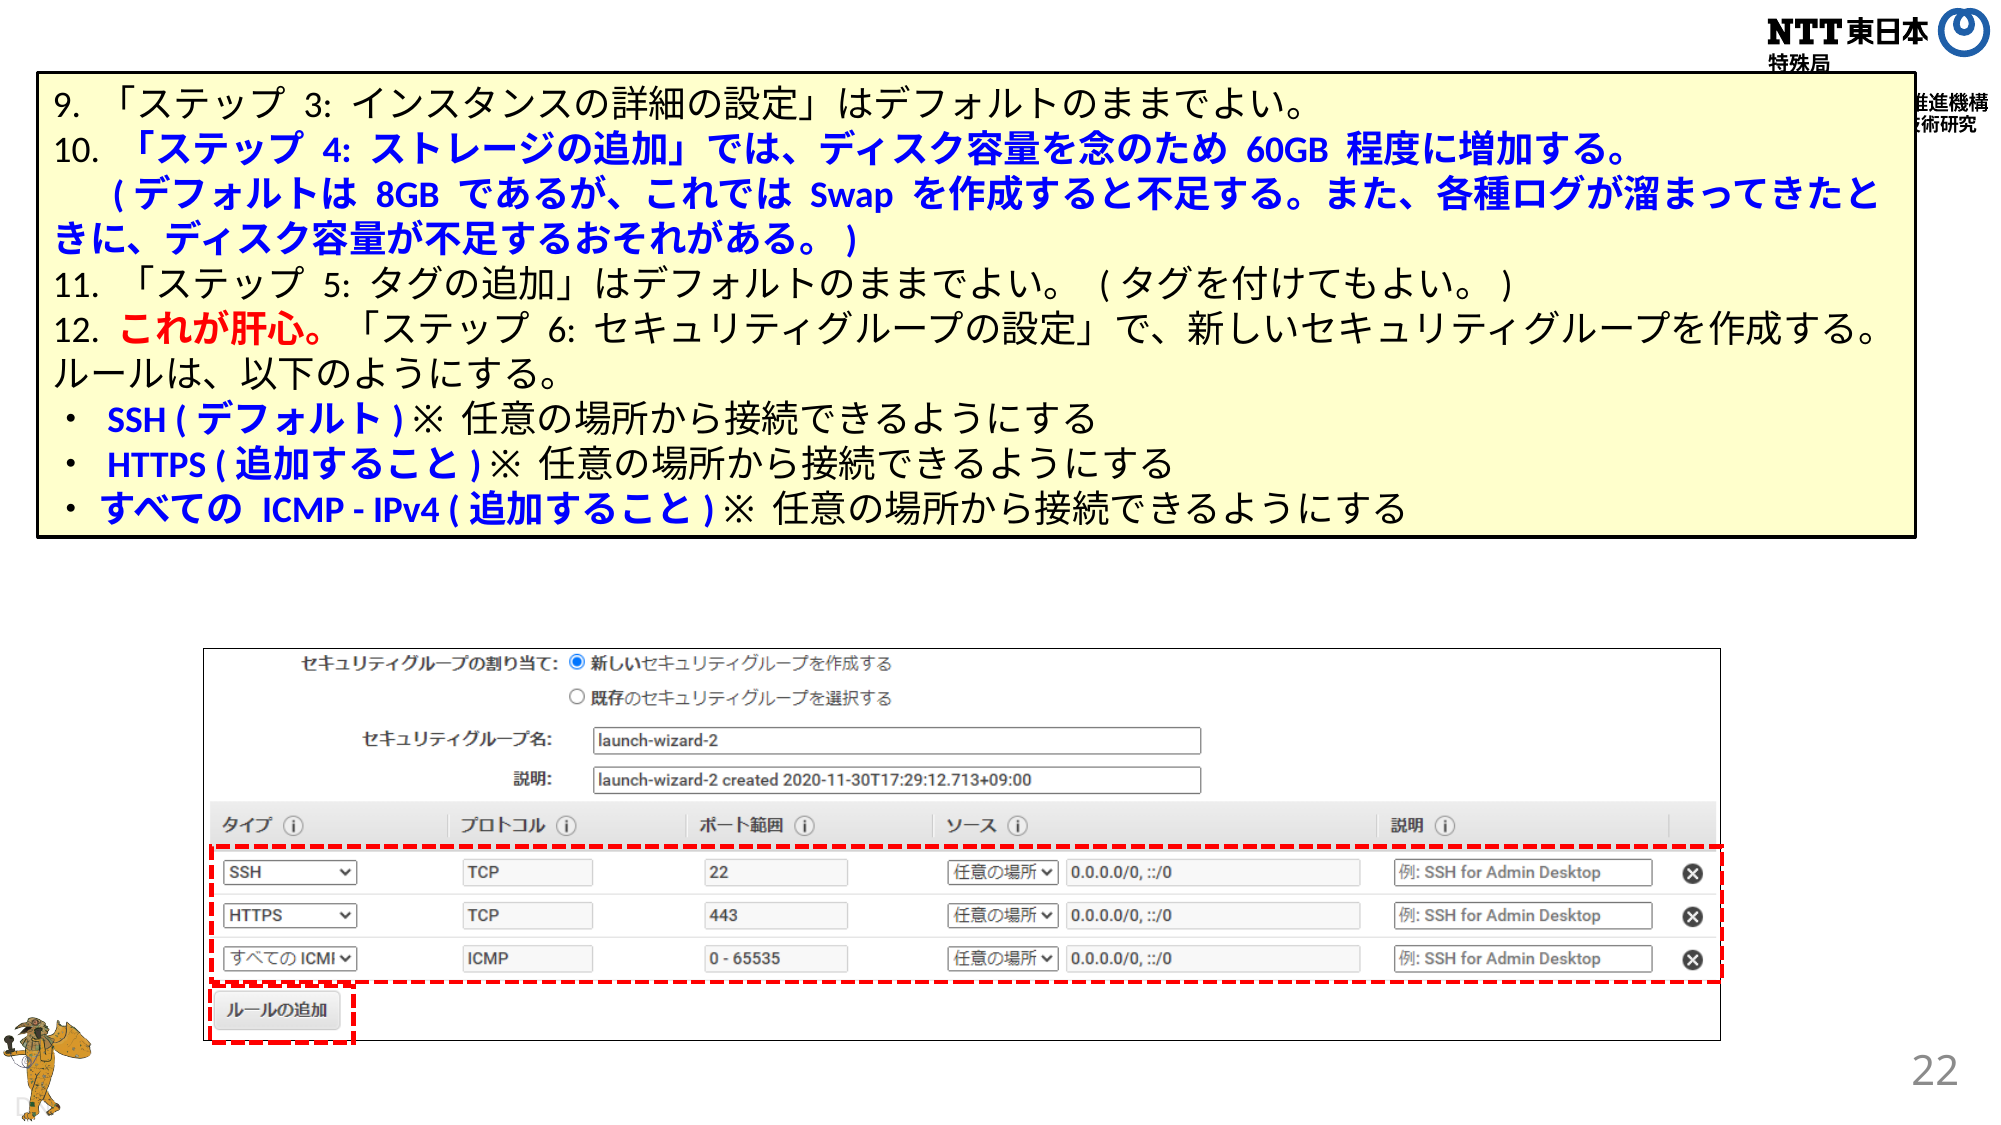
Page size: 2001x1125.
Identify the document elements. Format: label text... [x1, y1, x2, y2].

text_box 9. 「ステップ 3: インスタンスの詳細の設定」はデフォルトのままでよい。 10. 「ステップ 4: ストレージの追加」では、ディスク容量を念のため 60GB 程度に増加する。 (デフォルトは 8GB であるが、これでは Swap を作成すると不足する。また、各種ログが溜まってきたときに、ディスク容量が不足するおそれがある。) 11. 「ステップ 5: タグの追加」はデフォルトのままでよい。 (タグを付けてもよい。) 12. これが肝心。「ステップ 6: セキュリティグループの設定」で、新しいセキュリティグループを作成する。ルールは、以下のようにする。 ・ SSH (デフォルト) ※ 任意の場所から接続できるようにする ・ HTTPS (追加すること) ※ 任意の場所から接続できるようにする ・ すべての ICMP - IPv4 (追加すること) ※ 任意の場所から接続できるようにする [37, 72, 1916, 538]
slide_number 22 [1412, 1042, 1975, 1103]
picture [203, 648, 1721, 1041]
